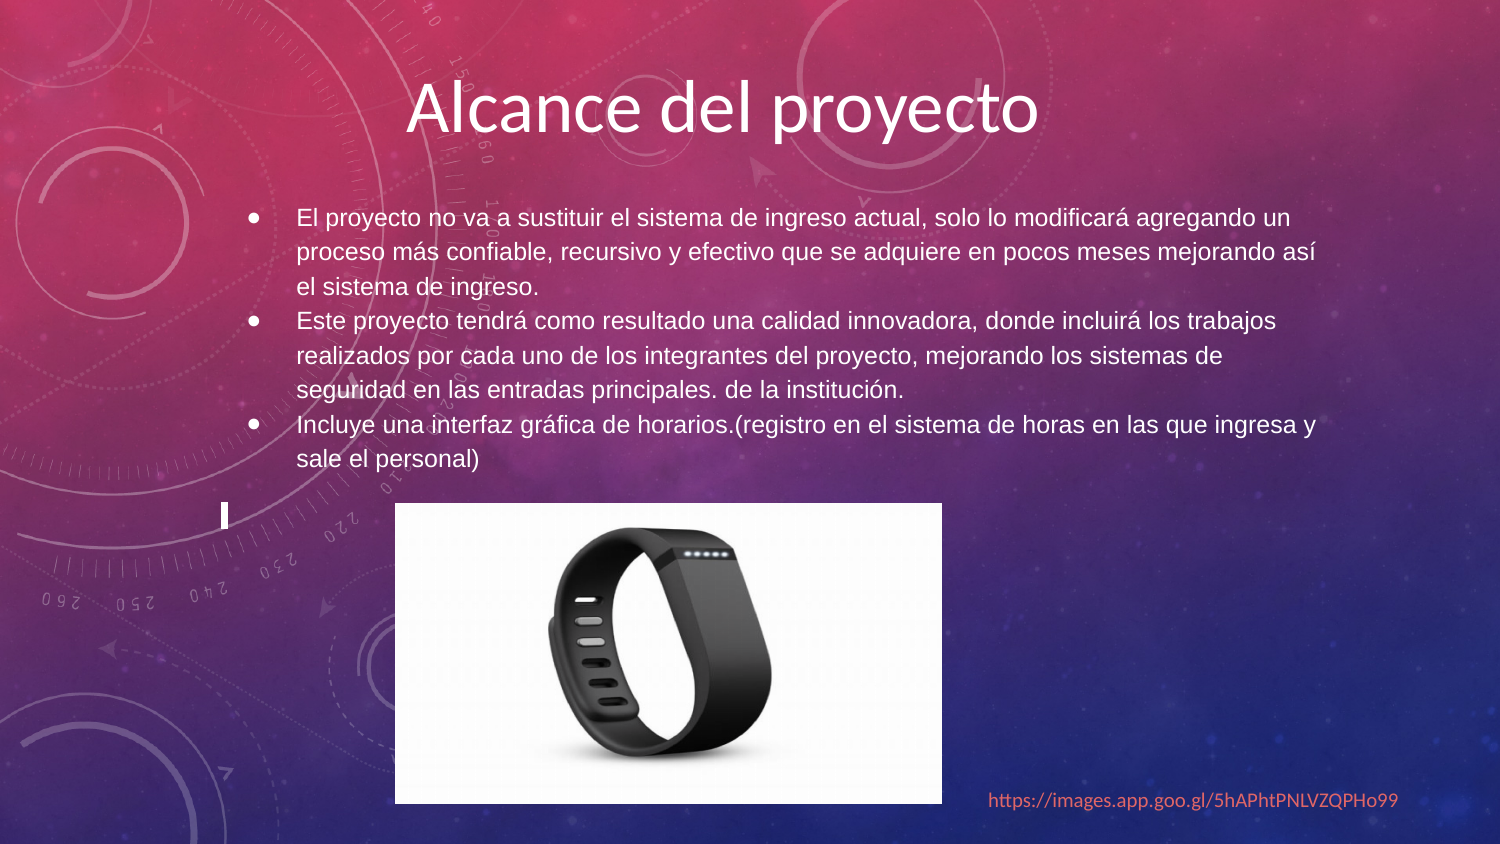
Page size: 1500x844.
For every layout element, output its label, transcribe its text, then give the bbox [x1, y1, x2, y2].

picture [0, 0, 1500, 844]
title Alcance del proyecto [176, 27, 1288, 154]
text_box https://images.app.goo.gl/5hAPhtPNLVZQPHo99 [973, 771, 1499, 840]
subtitle El proyecto no va a sustituir el sistema de ingreso actual, solo lo modificará agregando un proceso más confiable, recursivo y efectivo que se adquiere en pocos meses mejorando así el sistema de ingreso. Este proyecto tendrá como resultado una calidad innovadora, donde incluirá los trabajos realizados por cada uno de los integrantes del proyecto, mejorando los sistemas de seguridad en las entradas principales. de la institución. Incluye una interfaz gráfica de horarios.(registro en el sistema de horas en las que ingresa y sale el personal) [210, 191, 1346, 504]
